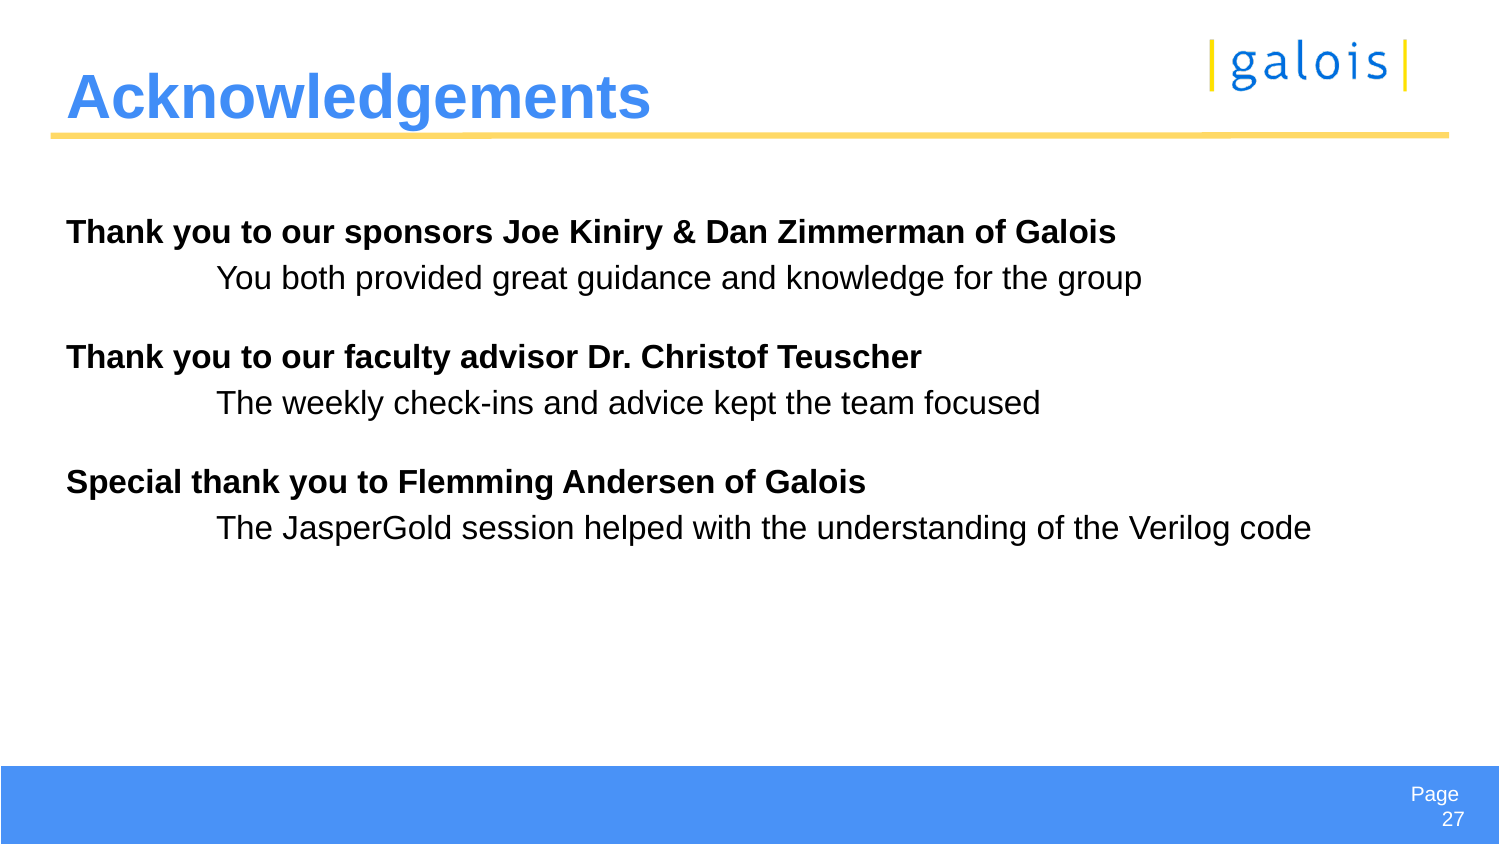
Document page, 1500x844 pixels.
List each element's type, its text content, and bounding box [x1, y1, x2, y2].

title Acknowledgements [51, 41, 1167, 132]
slide_number Page ‹#› [1373, 773, 1480, 838]
picture [1172, 0, 1450, 136]
text_box [0, 764, 1500, 844]
list Thank you to our sponsors Joe Kiniry & Dan Zimmerman of Galois You both provided great guidance and knowledge for the group Thank you to our faculty advisor Dr. Christof Teuscher The weekly check-ins and advice kept the team focused Special thank you to Flemming Andersen of Galois The JasperGold session helped with the understanding of the Verilog code [51, 189, 1449, 552]
